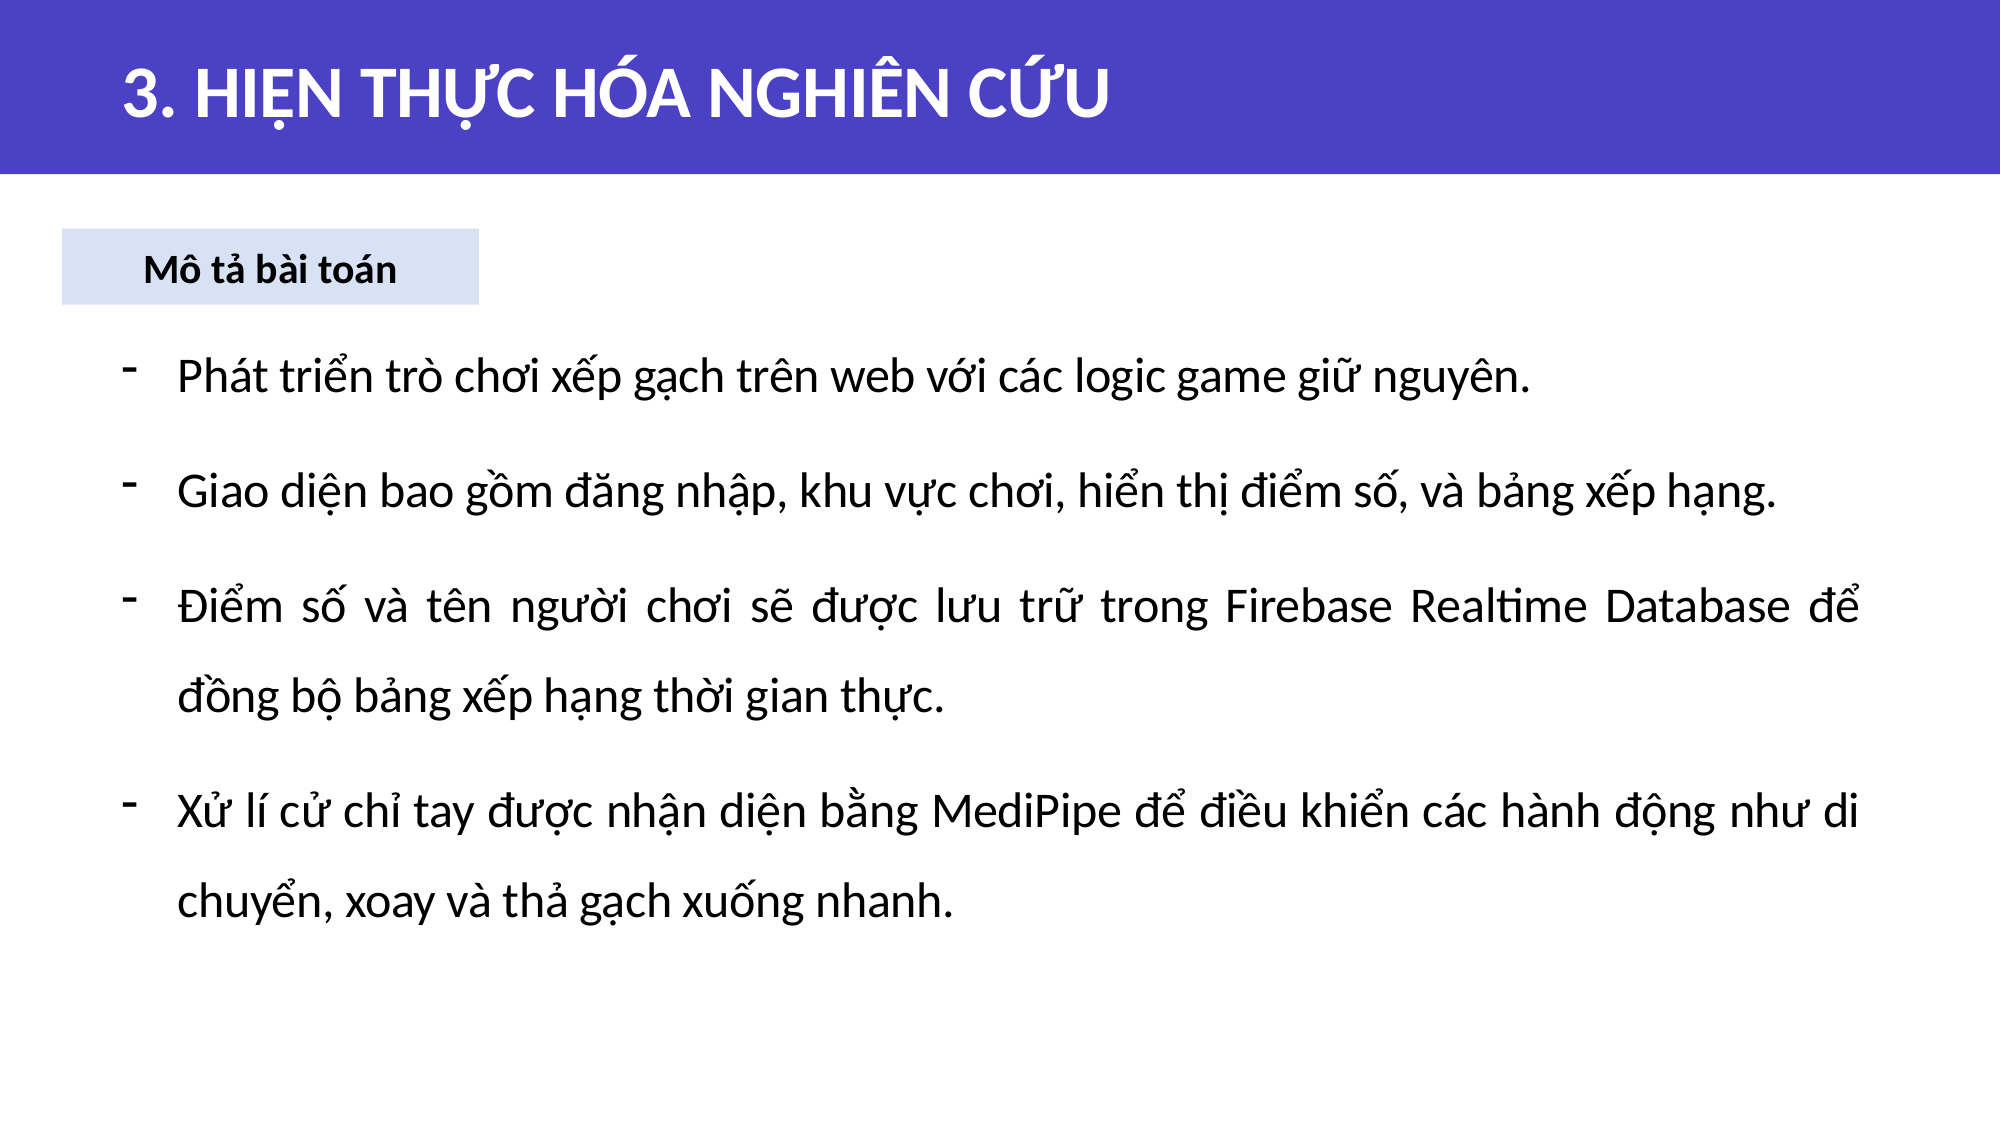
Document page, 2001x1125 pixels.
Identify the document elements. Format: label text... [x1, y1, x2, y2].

list Phát triển trò chơi xếp gạch trên web với các logic game giữ nguyên. Giao diện bao gồm đăng nhập, khu vực chơi, hiển thị điểm số, và bảng xếp hạng. Điểm số và tên người chơi sẽ được lưu trữ trong Firebase Realtime Database để đồng bộ bảng xếp hạng thời gian thực. Xử lí cử chỉ tay được nhận diện bằng MediPipe để điều khiển các hành động như di chuyển, xoay và thả gạch xuống nhanh. [106, 304, 1875, 1020]
title 3. HIỆN THỰC HÓA NGHIÊN CỨU [106, 35, 1875, 141]
text_box Mô tả bài toán [61, 228, 480, 306]
